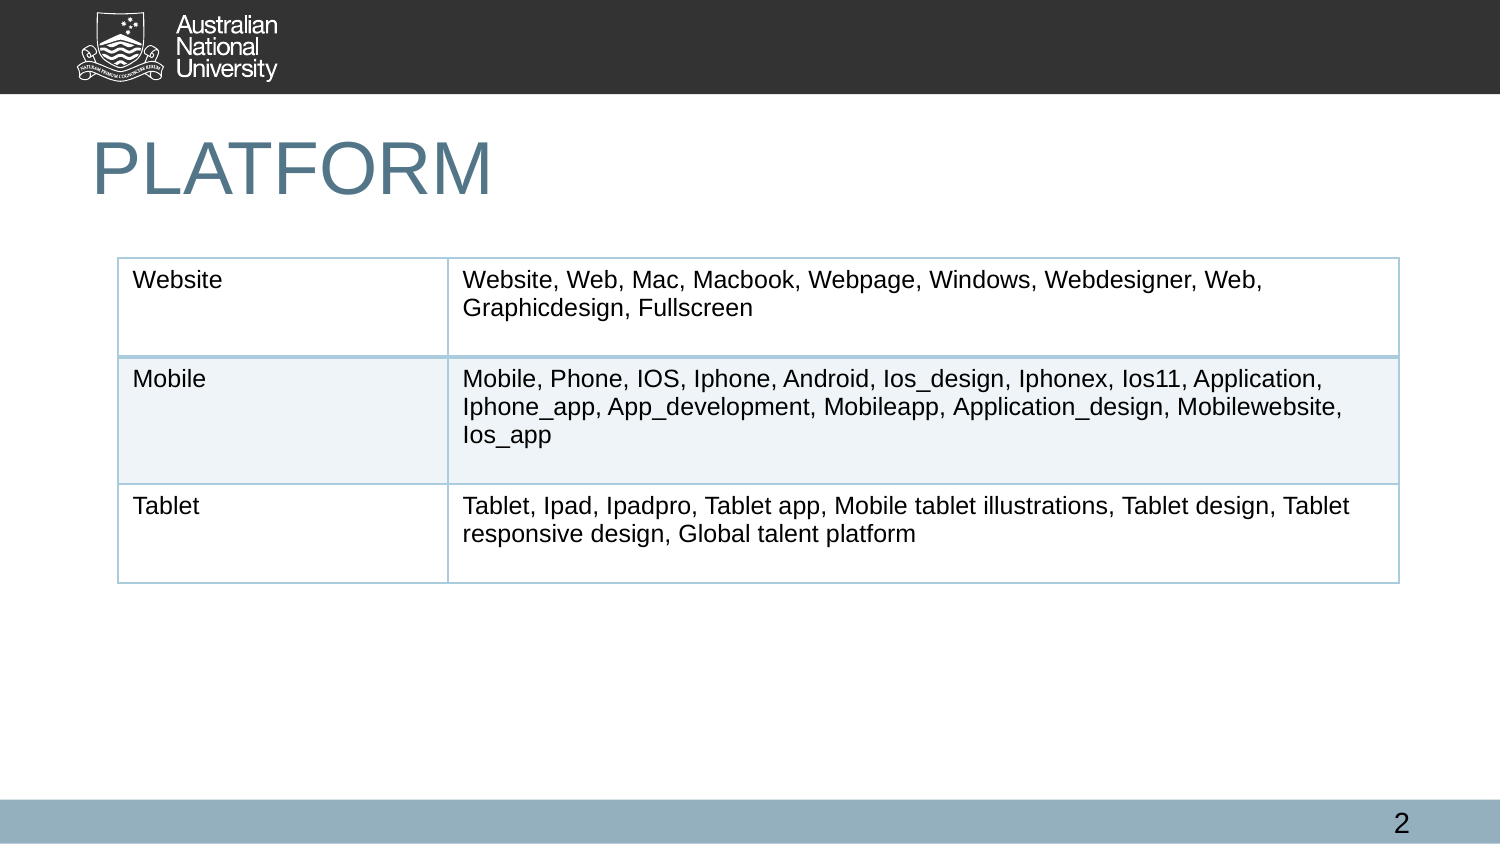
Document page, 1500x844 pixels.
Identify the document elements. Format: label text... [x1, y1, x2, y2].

slide_number 2 [1328, 796, 1425, 824]
table_cell Tablet [119, 485, 447, 582]
table_header Website [119, 259, 447, 355]
table_cell Mobile, Phone, IOS, Iphone, Android, Ios_design, Iphonex, Ios11, Application, Iphone_app, App_development, Mobileapp, Application_design, Mobilewebsite, Ios_app [449, 359, 1398, 483]
table_cell Mobile [119, 359, 447, 483]
table_header Website, Web, Mac, Macbook, Webpage, Windows, Webdesigner, Web, Graphicdesign, Fullscreen [449, 259, 1398, 355]
table_cell Tablet, Ipad, Ipadpro, Tablet app, Mobile tablet illustrations, Tablet design, Tablet responsive design, Global talent platform [449, 485, 1398, 582]
title PLATFORM [76, 94, 1427, 235]
